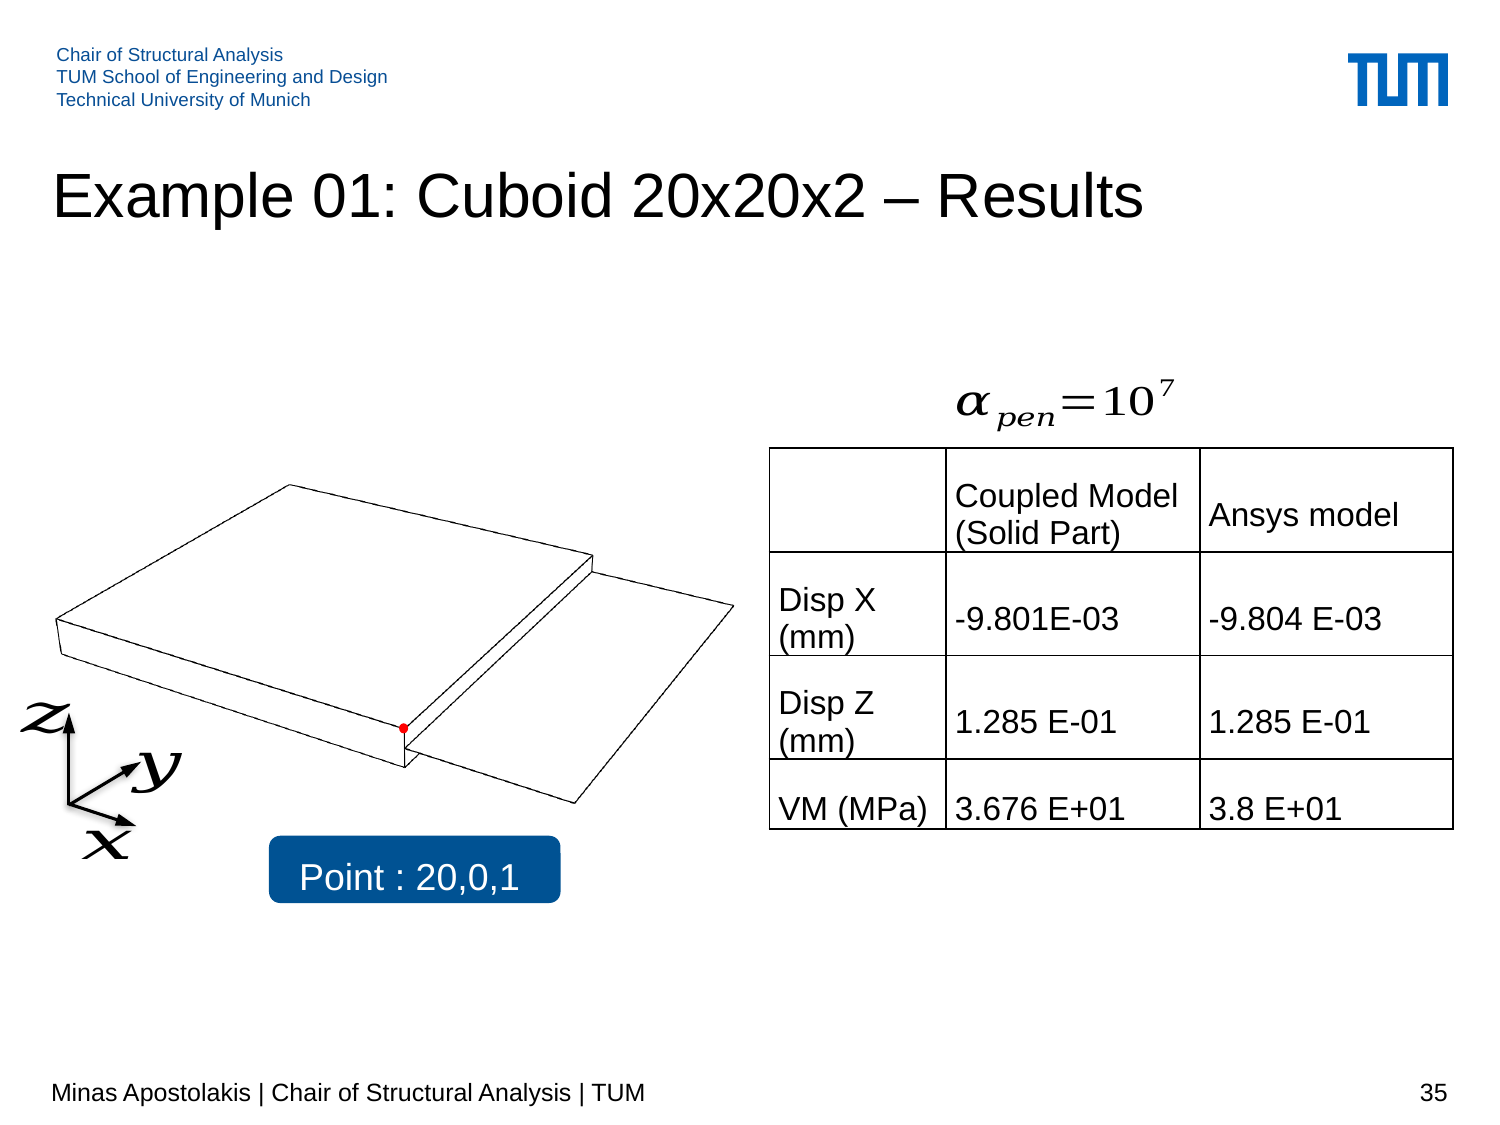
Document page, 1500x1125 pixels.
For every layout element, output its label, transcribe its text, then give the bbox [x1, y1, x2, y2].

table_cell VM (MPa) [770, 760, 945, 828]
title Example 01: Cuboid 20x20x2 – Results [52, 162, 1449, 231]
table_header Coupled Model (Solid Part) [947, 449, 1199, 551]
slide_number 35 [1111, 1061, 1448, 1122]
table_cell -9.804 E-03 [1201, 553, 1452, 655]
text_box Point : 20,0,1 [266, 833, 563, 906]
table_cell -9.801E-03 [947, 553, 1199, 655]
picture [34, 420, 751, 819]
table_header Ansys model [1201, 449, 1452, 551]
table_cell 3.676 E+01 [947, 760, 1199, 828]
table_cell 1.285 E-01 [1201, 656, 1452, 758]
table_cell 3.8 E+01 [1201, 760, 1452, 828]
table_cell 1.285 E-01 [947, 656, 1199, 758]
footer Minas Apostolakis | Chair of Structural Analysis | TUM [51, 1061, 1111, 1122]
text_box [15, 684, 190, 873]
table_header [770, 449, 945, 551]
table_cell Disp Z (mm) [770, 656, 945, 758]
table_cell Disp X (mm) [770, 553, 945, 655]
